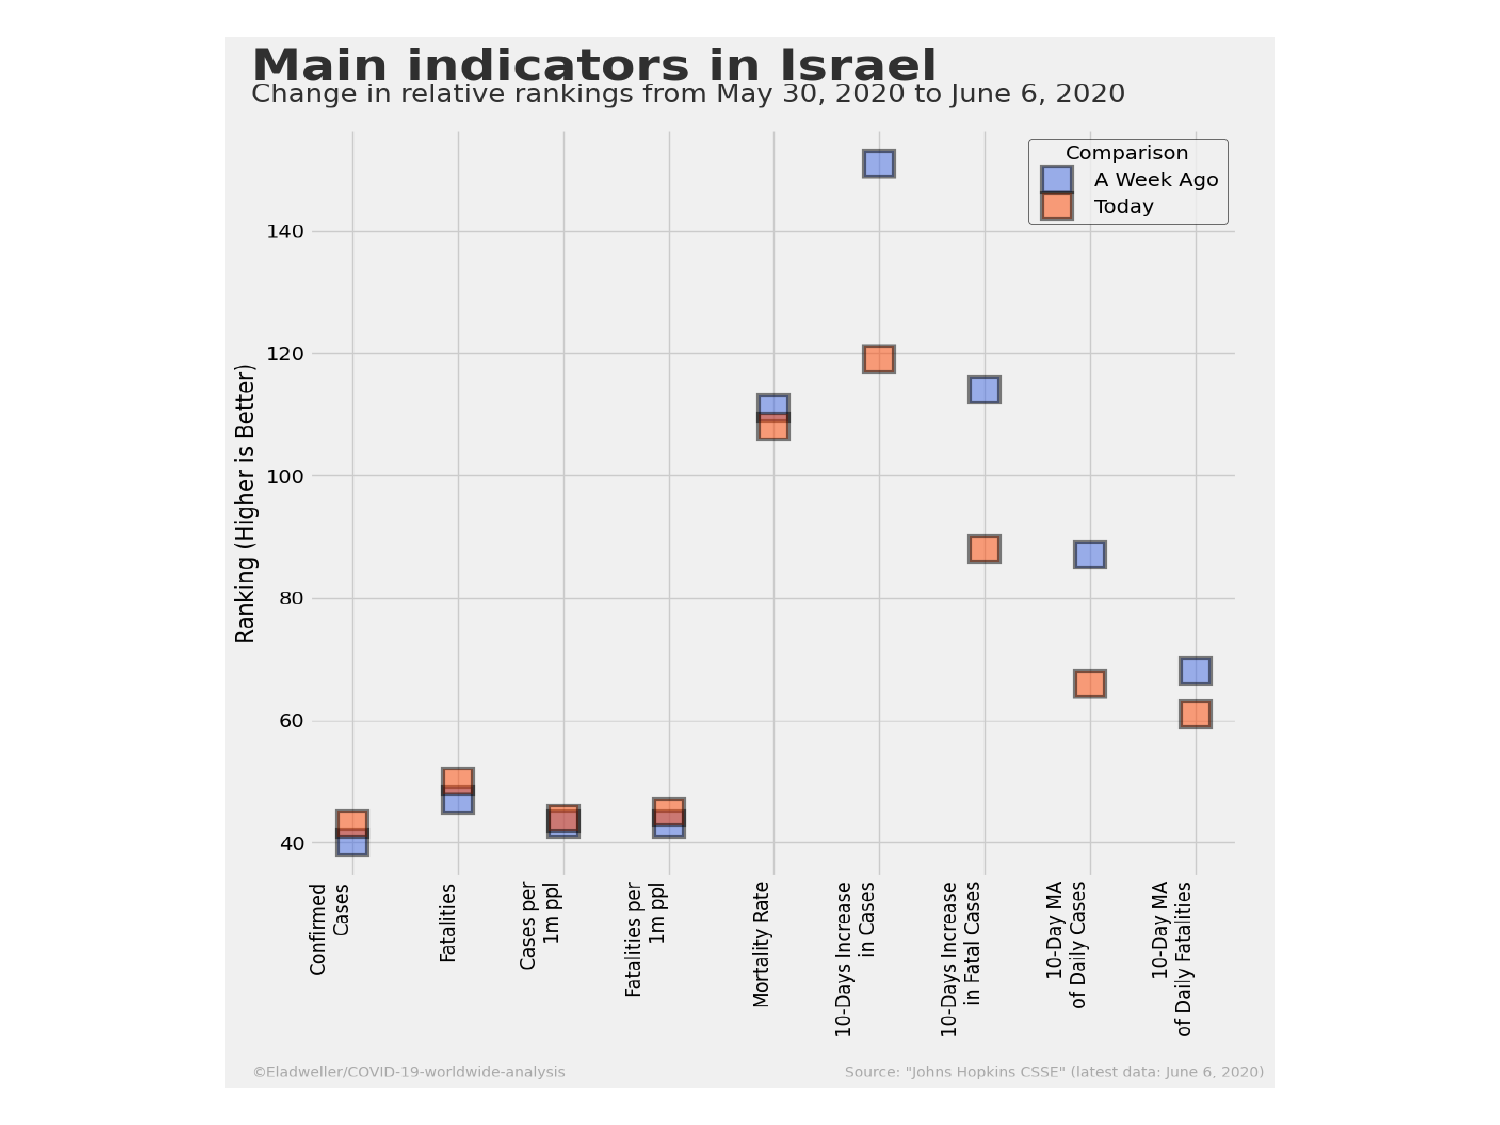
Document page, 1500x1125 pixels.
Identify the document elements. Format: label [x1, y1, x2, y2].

picture [224, 37, 1276, 1088]
